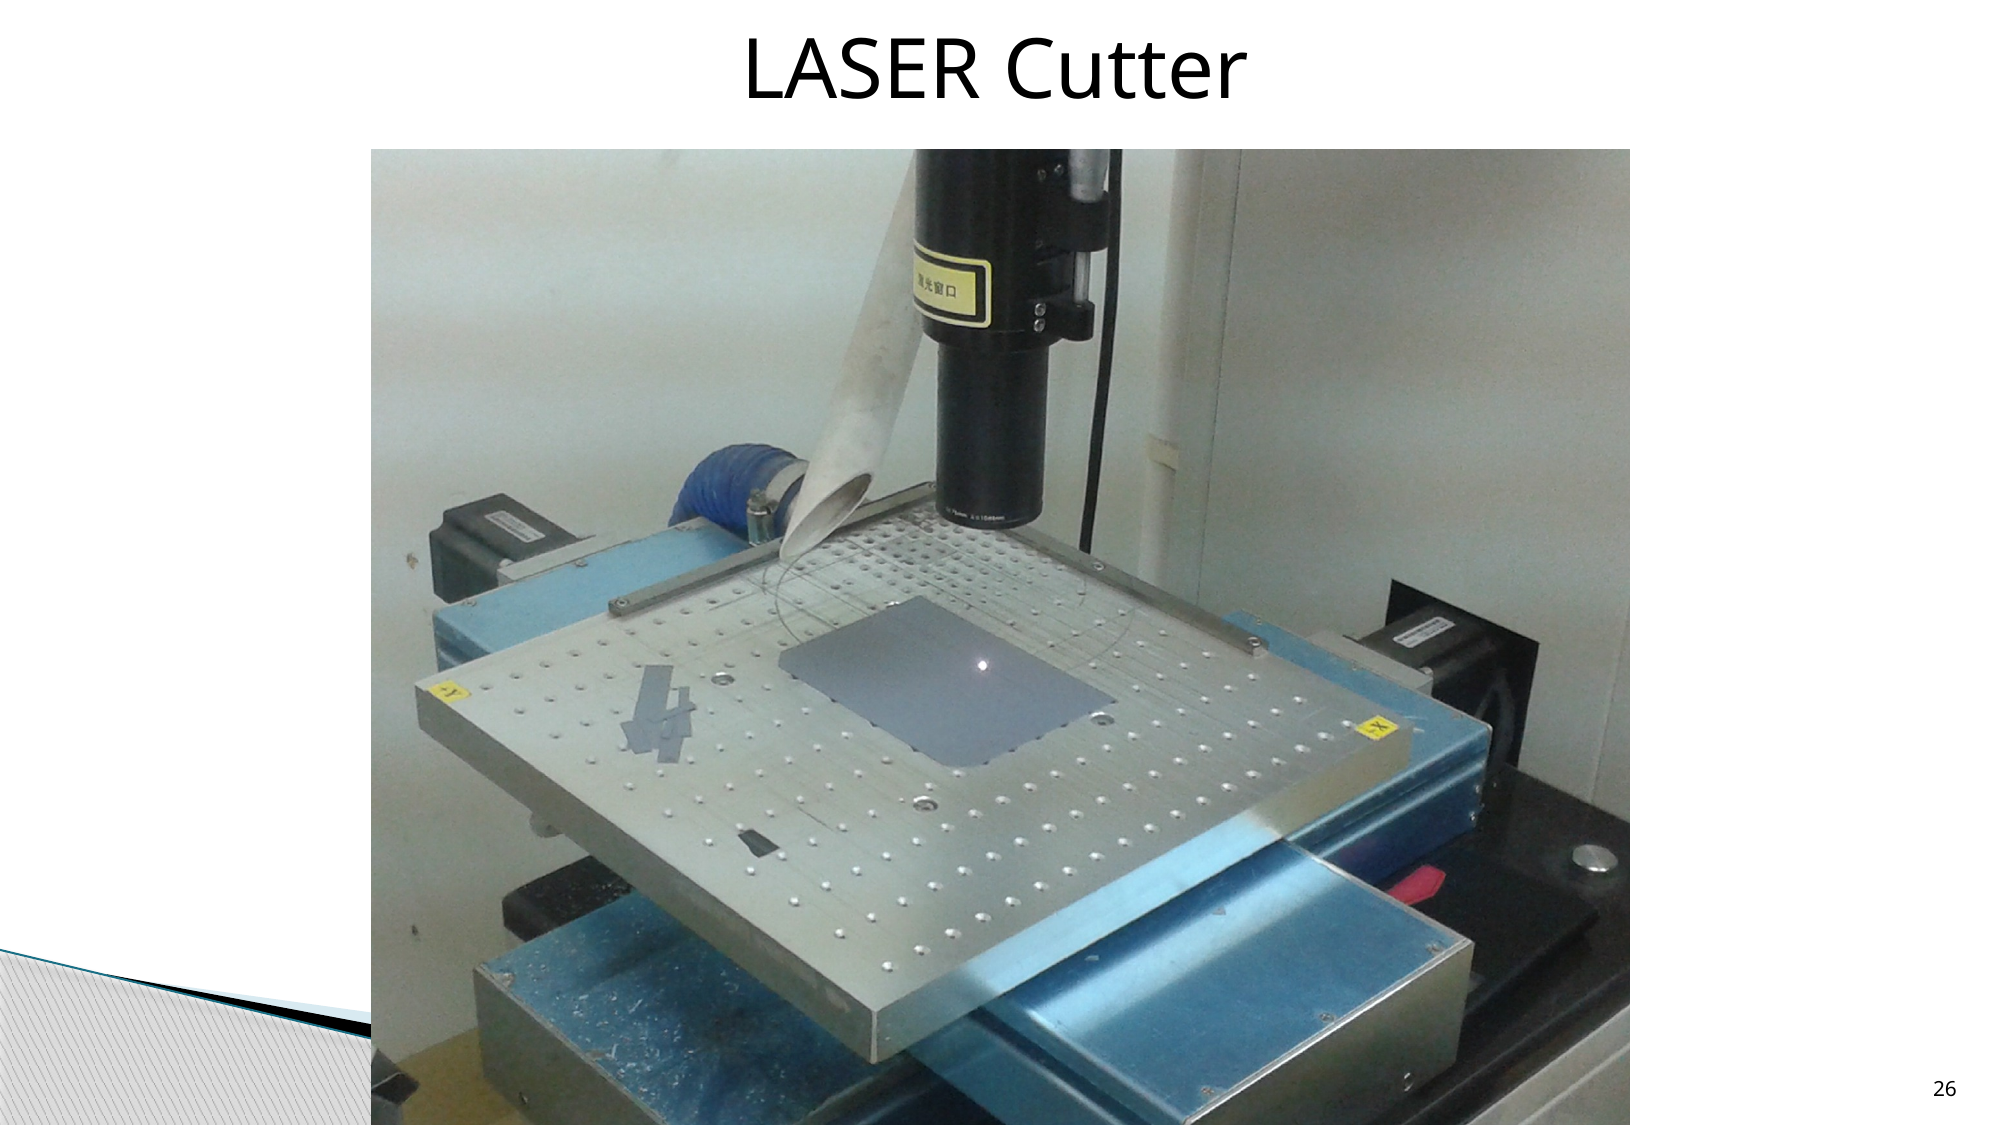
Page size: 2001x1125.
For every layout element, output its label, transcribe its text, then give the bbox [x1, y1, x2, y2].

text_box LASER Cutter [221, 7, 1791, 123]
slide_number 26 [1891, 1051, 1972, 1112]
picture [371, 149, 1630, 1125]
